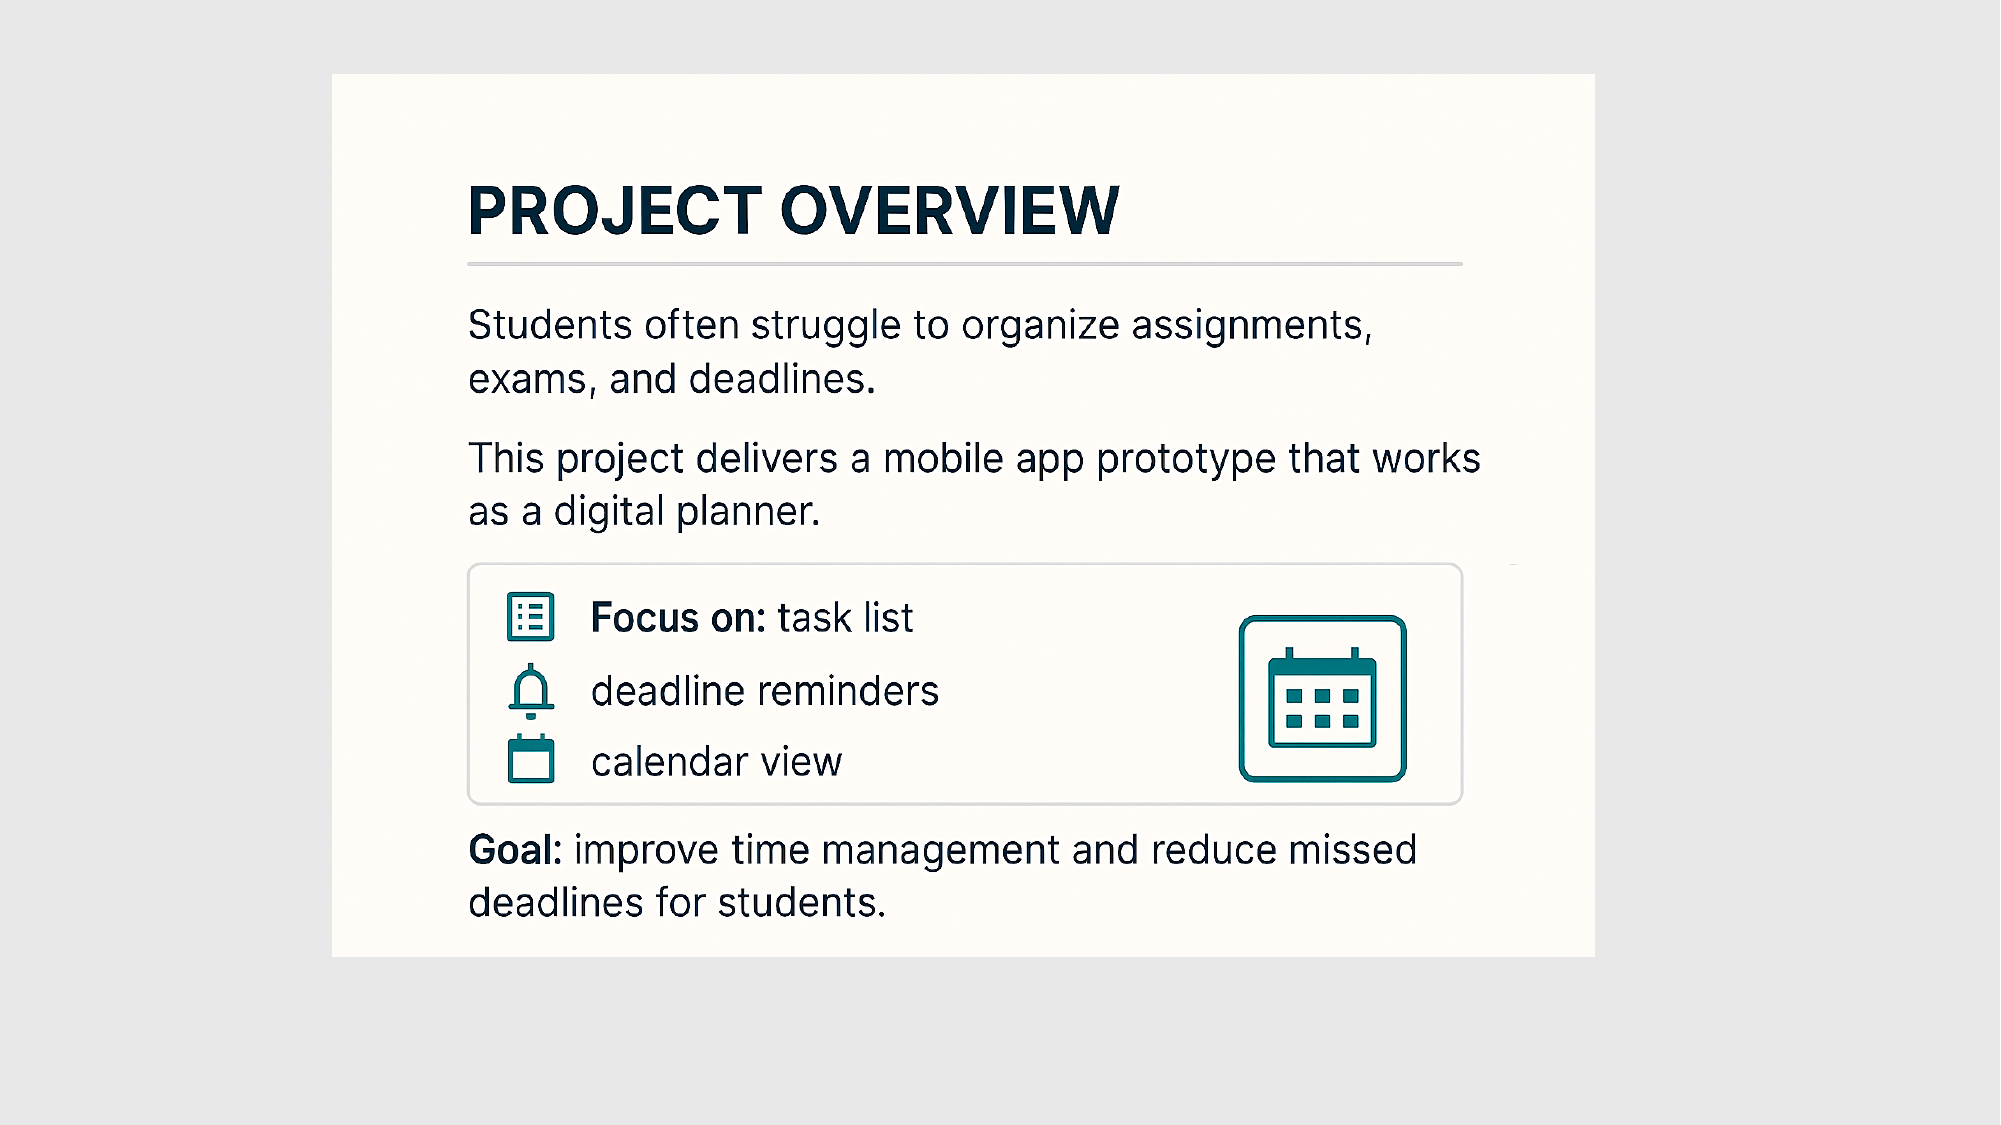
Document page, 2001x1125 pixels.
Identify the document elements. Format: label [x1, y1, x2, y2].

list [332, 74, 1595, 957]
